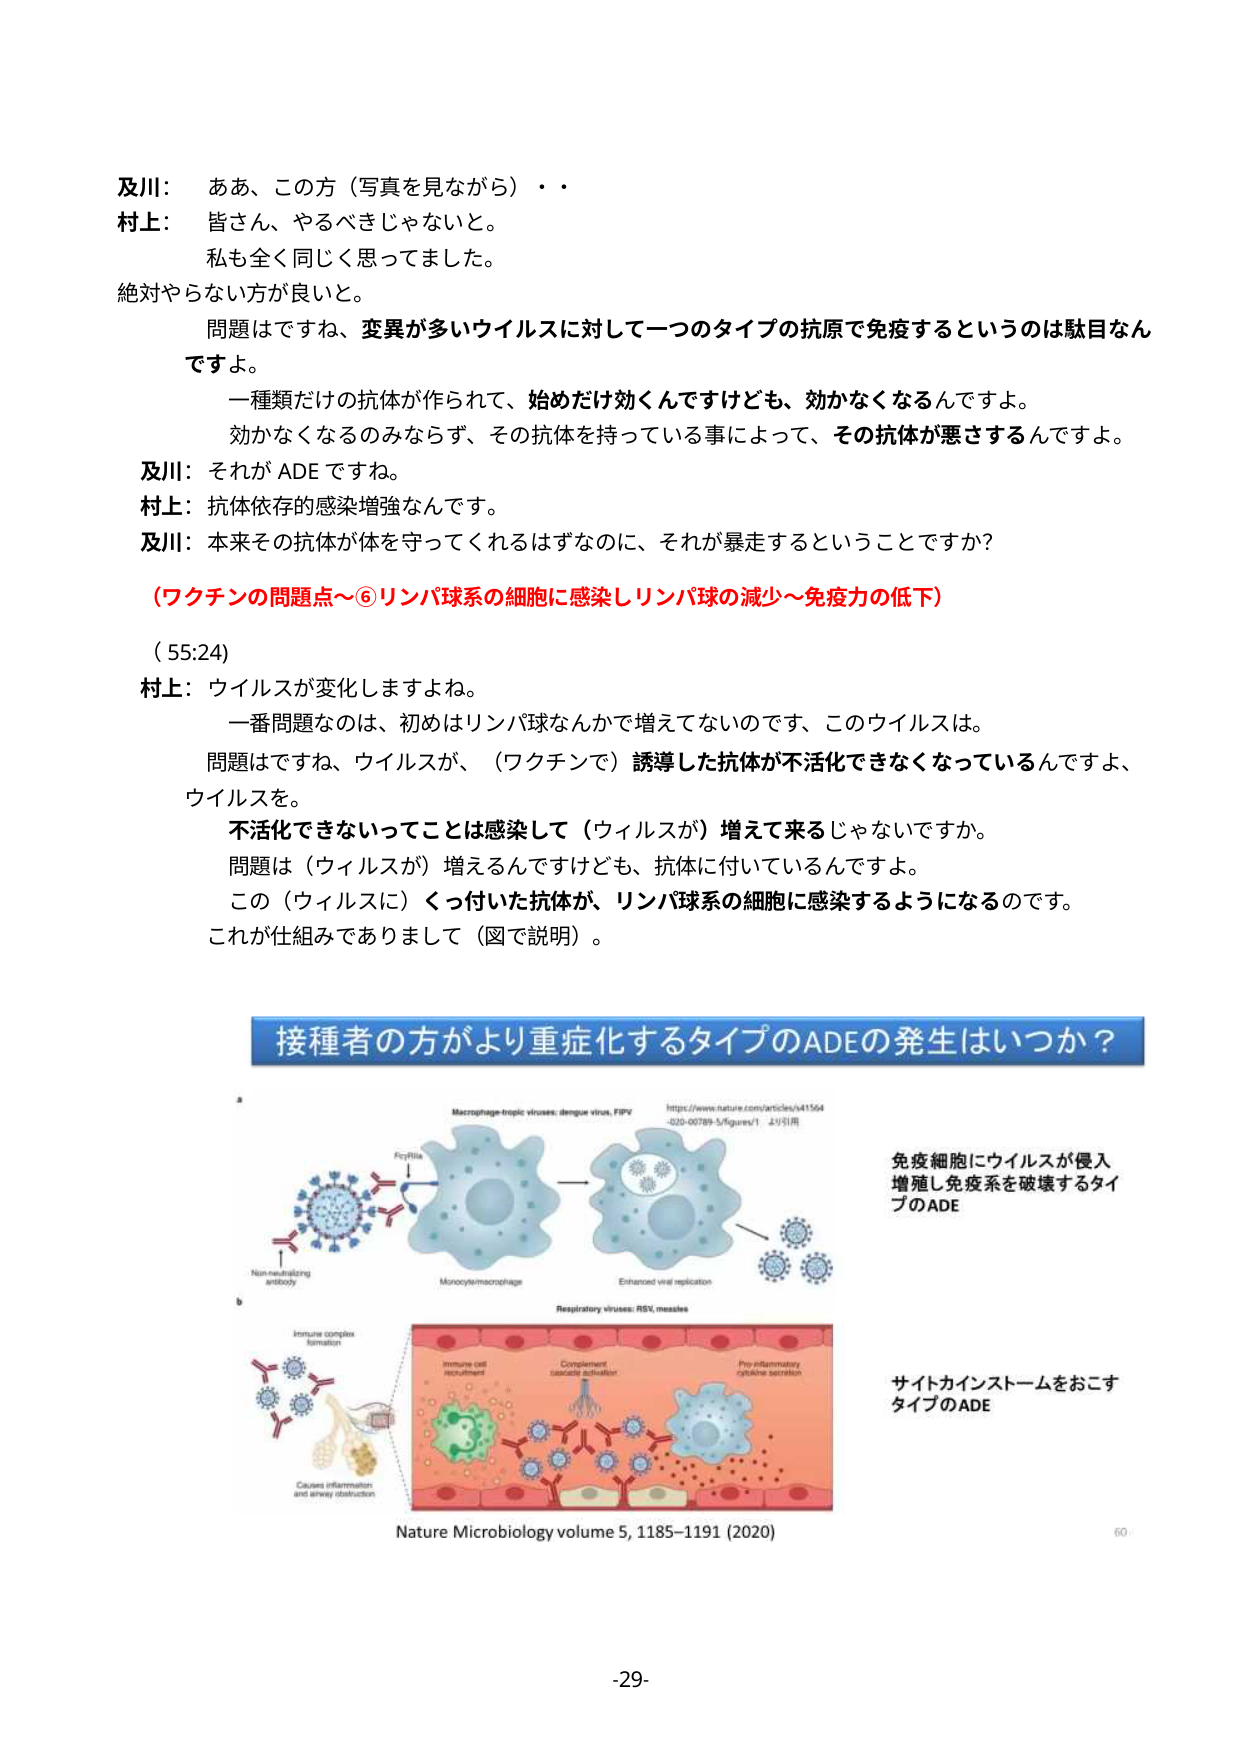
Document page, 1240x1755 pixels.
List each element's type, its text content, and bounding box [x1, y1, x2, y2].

picture [183, 994, 1152, 1558]
text_box 及川： ああ、この方（写真を見ながら）・・ 村上： 皆さん、やるべきじゃないと。私も全く同じく思ってました。 絶対やらない方が良いと。 問題はですね、変異が多いウイルスに対して一つのタイプの抗原で免疫するというのは駄目なんですよ。 一種類だけの抗体が作られて、始めだけ効くんですけども、効かなくなるんですよ。 効かなくなるのみならず、その抗体を持っている事によって、その抗体が悪さするんですよ。 及川： それがADEですね。 村上： 抗体依存的感染増強なんです。 及川： 本来その抗体が体を守ってくれるはずなのに、それが暴走するということですか？ （ワクチンの問題点～⑥リンパ球系の細胞に感染しリンパ球の減少～免疫力の低下） （55:24) 村上： ウイルスが変化しますよね。 一番問題なのは、初めはリンパ球なんかで増えてないのです、このウイルスは。 問題はですね、ウイルスが、（ワクチンで）誘導した抗体が不活化できなくなっているんですよ、ウイルスを。 不活化できないってことは感染して（ウィルスが）増えて来るじゃないですか。 問題は（ウィルスが）増えるんですけども、抗体に付いているんですよ。 この（ウィルスに）くっ付いた抗体が、リンパ球系の細胞に感染するようになるのです。これが仕組みでありまして（図で説明）。 [115, 162, 1157, 950]
slide_number -29- [610, 1654, 659, 1755]
